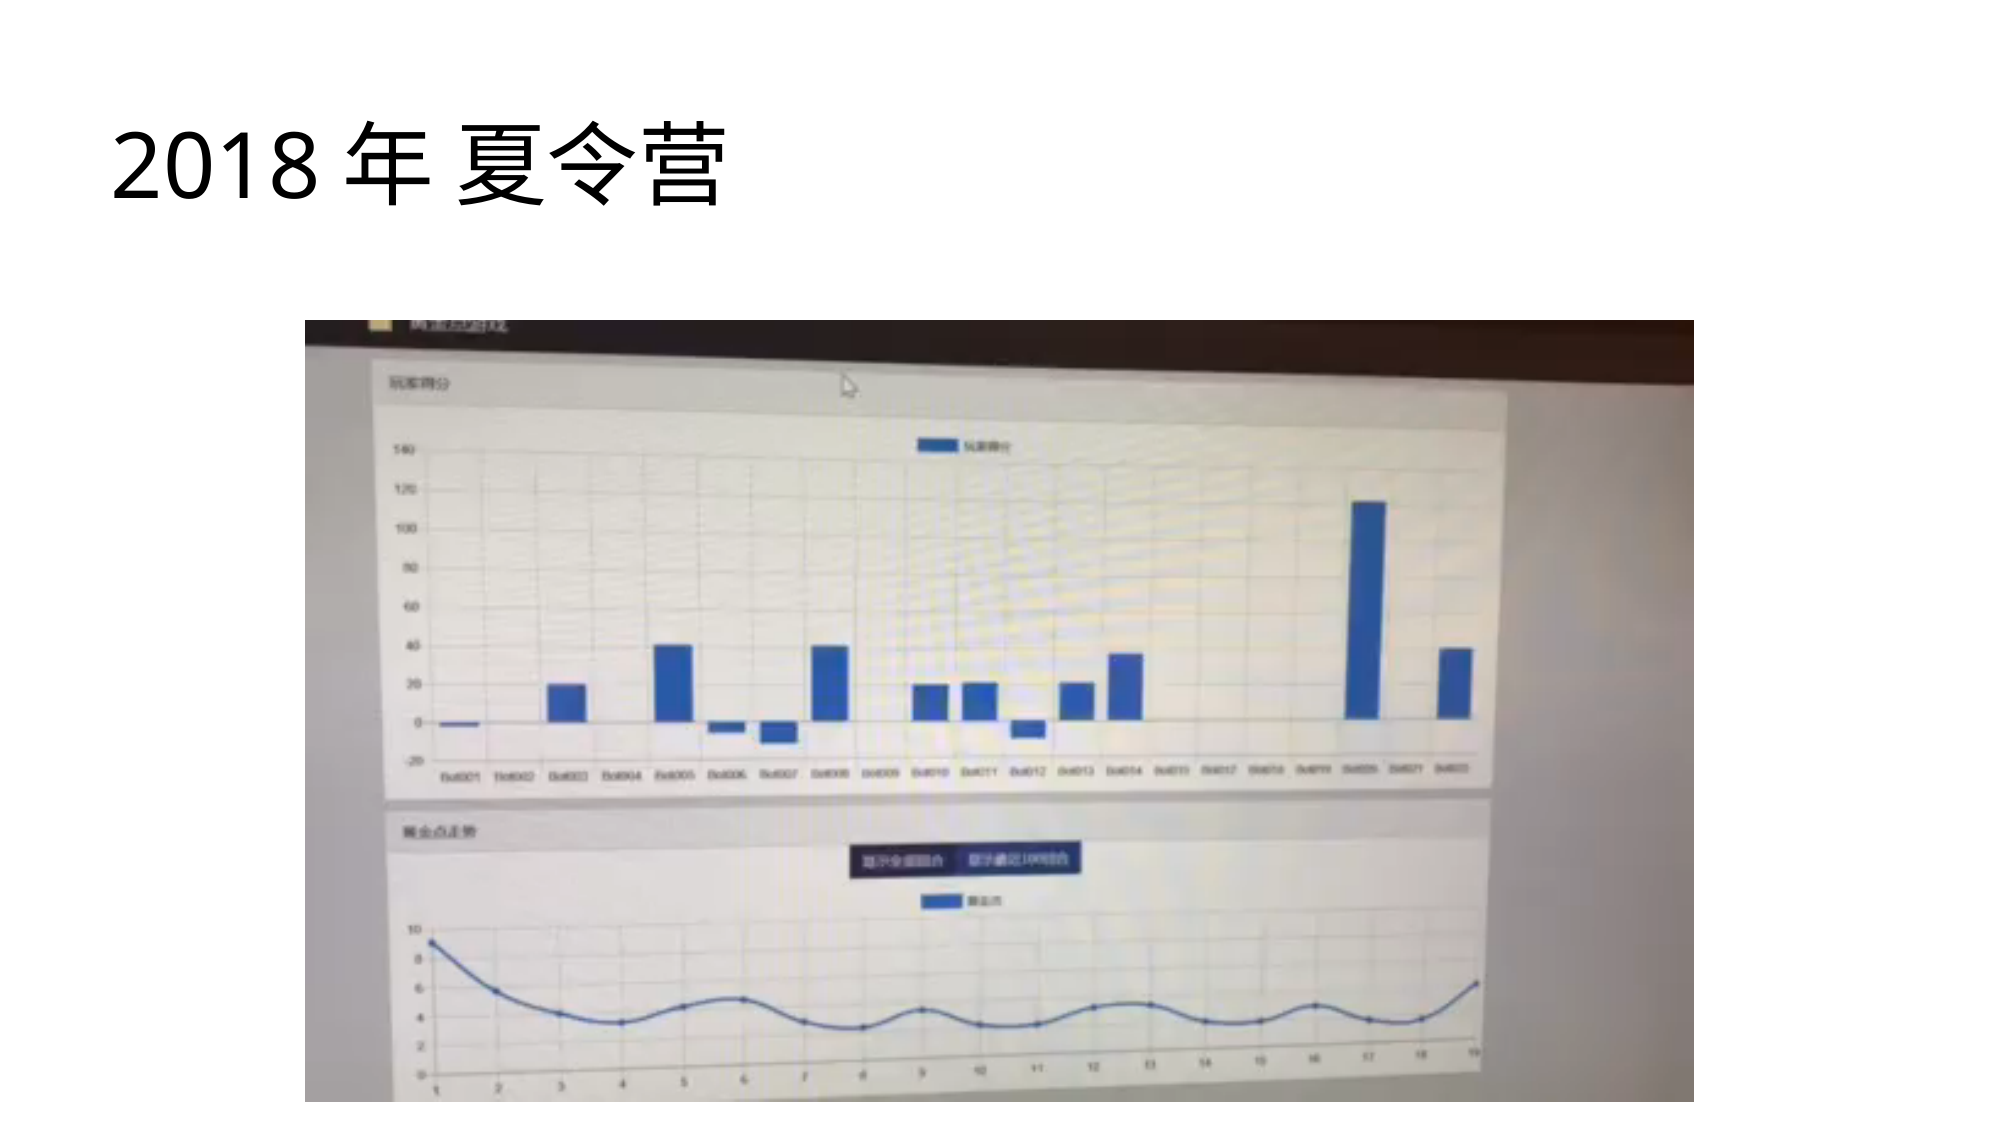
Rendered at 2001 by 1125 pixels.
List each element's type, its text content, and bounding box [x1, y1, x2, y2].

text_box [304, 319, 1695, 1102]
title 2018年 夏令营 [95, 59, 1905, 278]
